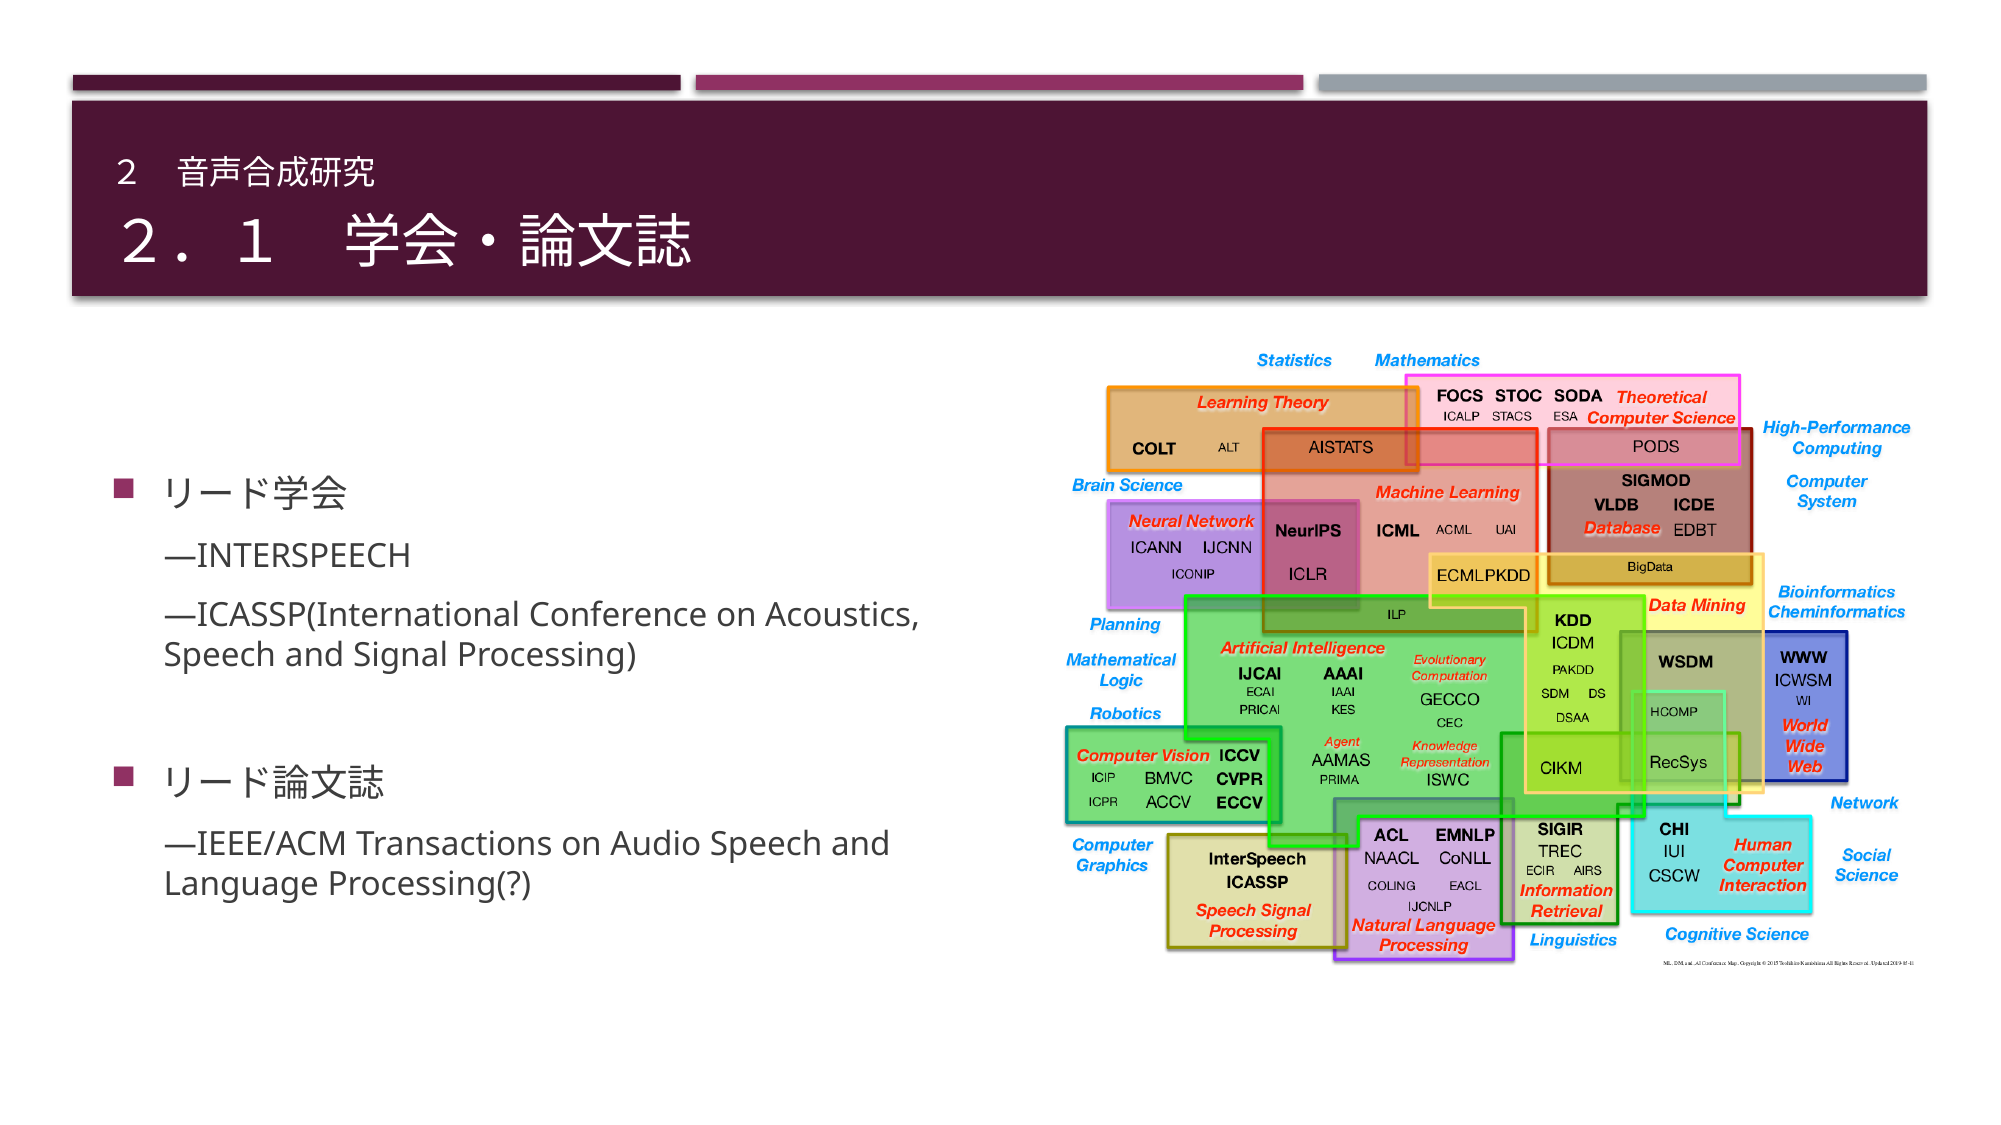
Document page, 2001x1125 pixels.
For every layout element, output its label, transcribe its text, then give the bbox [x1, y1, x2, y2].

picture [1049, 347, 1915, 972]
title ２．１ 学会・論文誌 [95, 199, 1905, 282]
text_box ２ 音声合成研究 [94, 114, 1905, 199]
list リード学会 ―INTERSPEECH ―ICASSP(International Conference on Acoustics, Speech and Signal Processing) リード論文誌 ―IEEE/ACM Transactions on Audio Speech and Language Processing(?) [95, 310, 1013, 1063]
